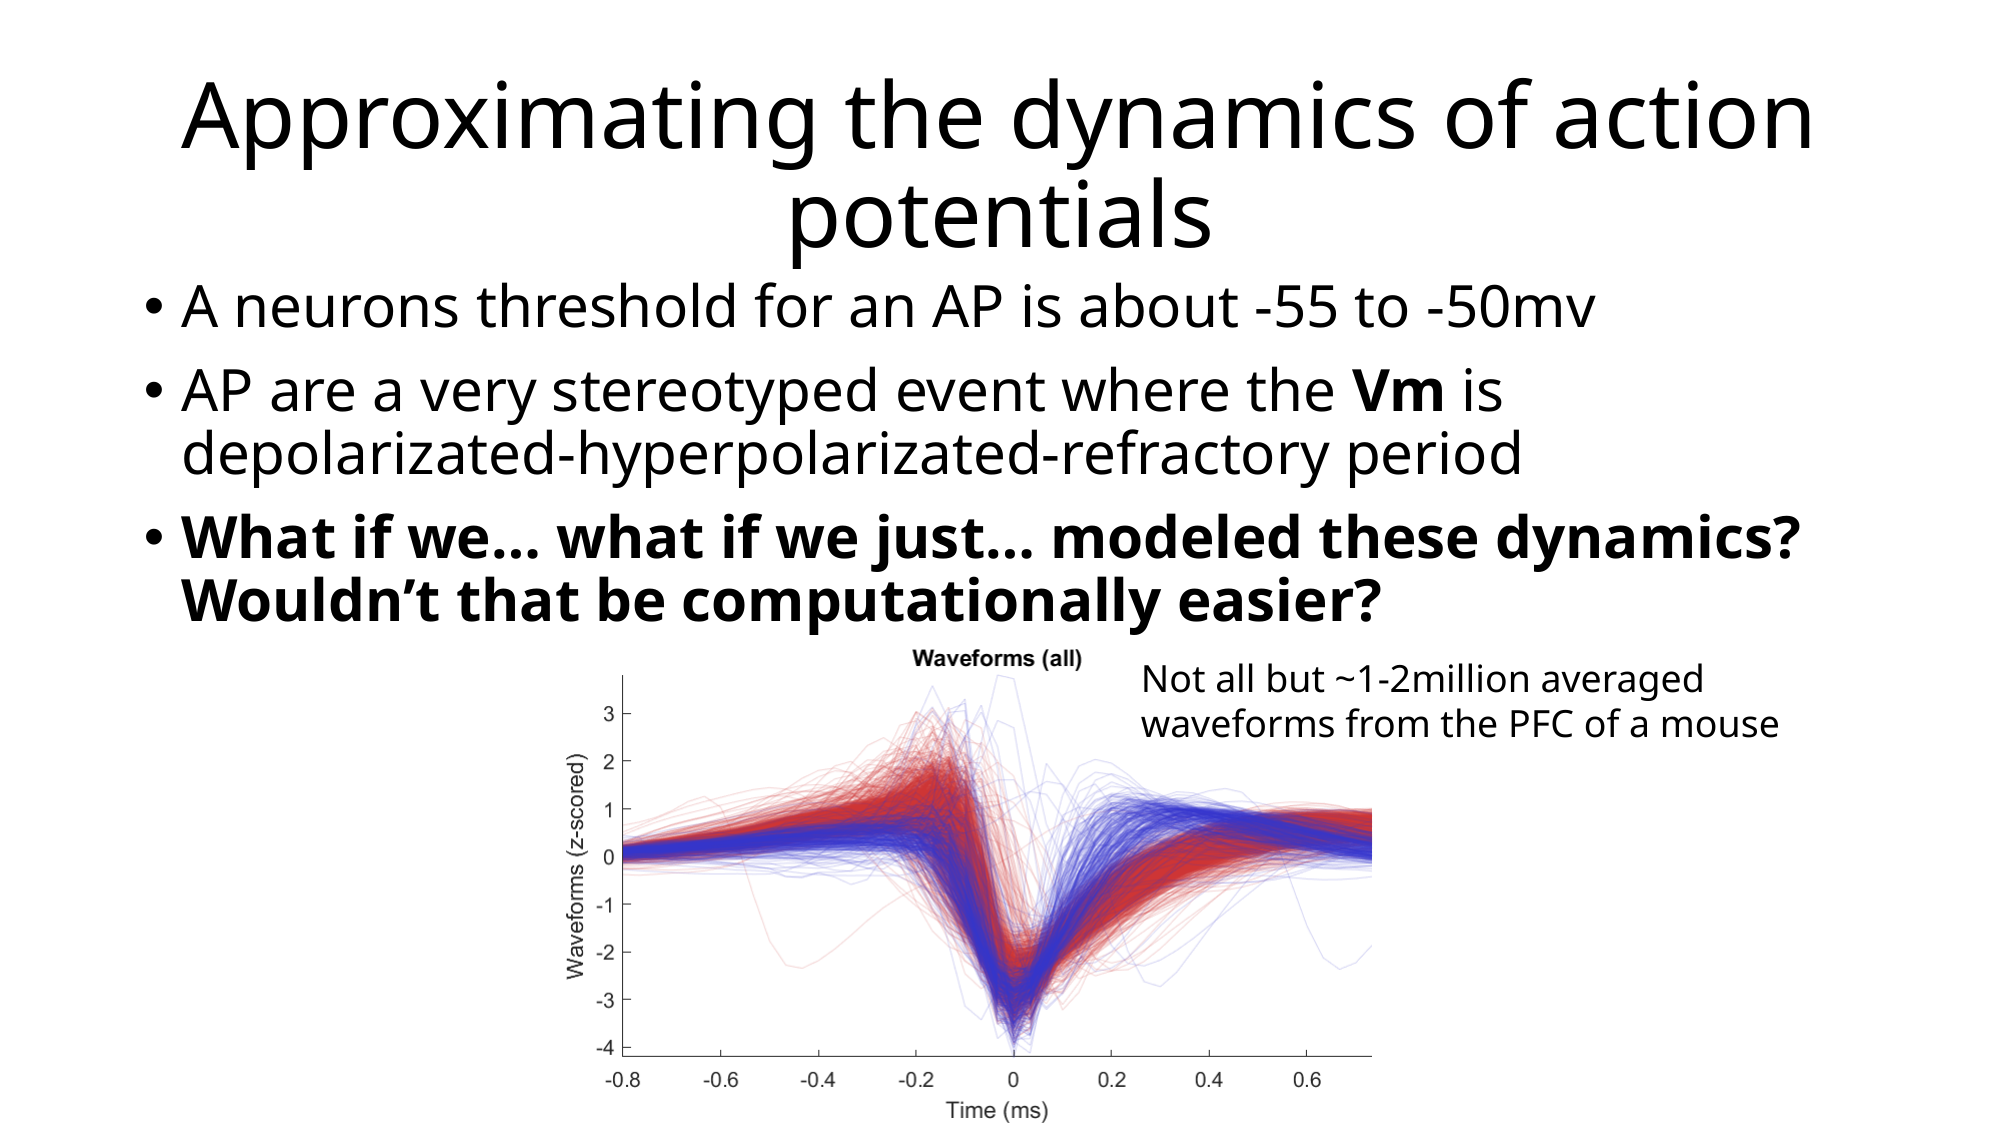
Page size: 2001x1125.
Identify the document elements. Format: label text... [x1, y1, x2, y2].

title Approximating the dynamics of action potentials [137, 59, 1863, 278]
text_box Not all but ~1-2million averaged waveforms from the PFC of a mouse [1375, 647, 1799, 753]
list A neurons threshold for an AP is about -55 to -50mv AP are a very stereotyped event where the Vm is depolarizated-hyperpolarizated-refractory period What if we… what if we just… modeled these dynamics? Wouldn’t that be computationally easier? [129, 269, 1854, 984]
picture [563, 647, 1375, 1125]
